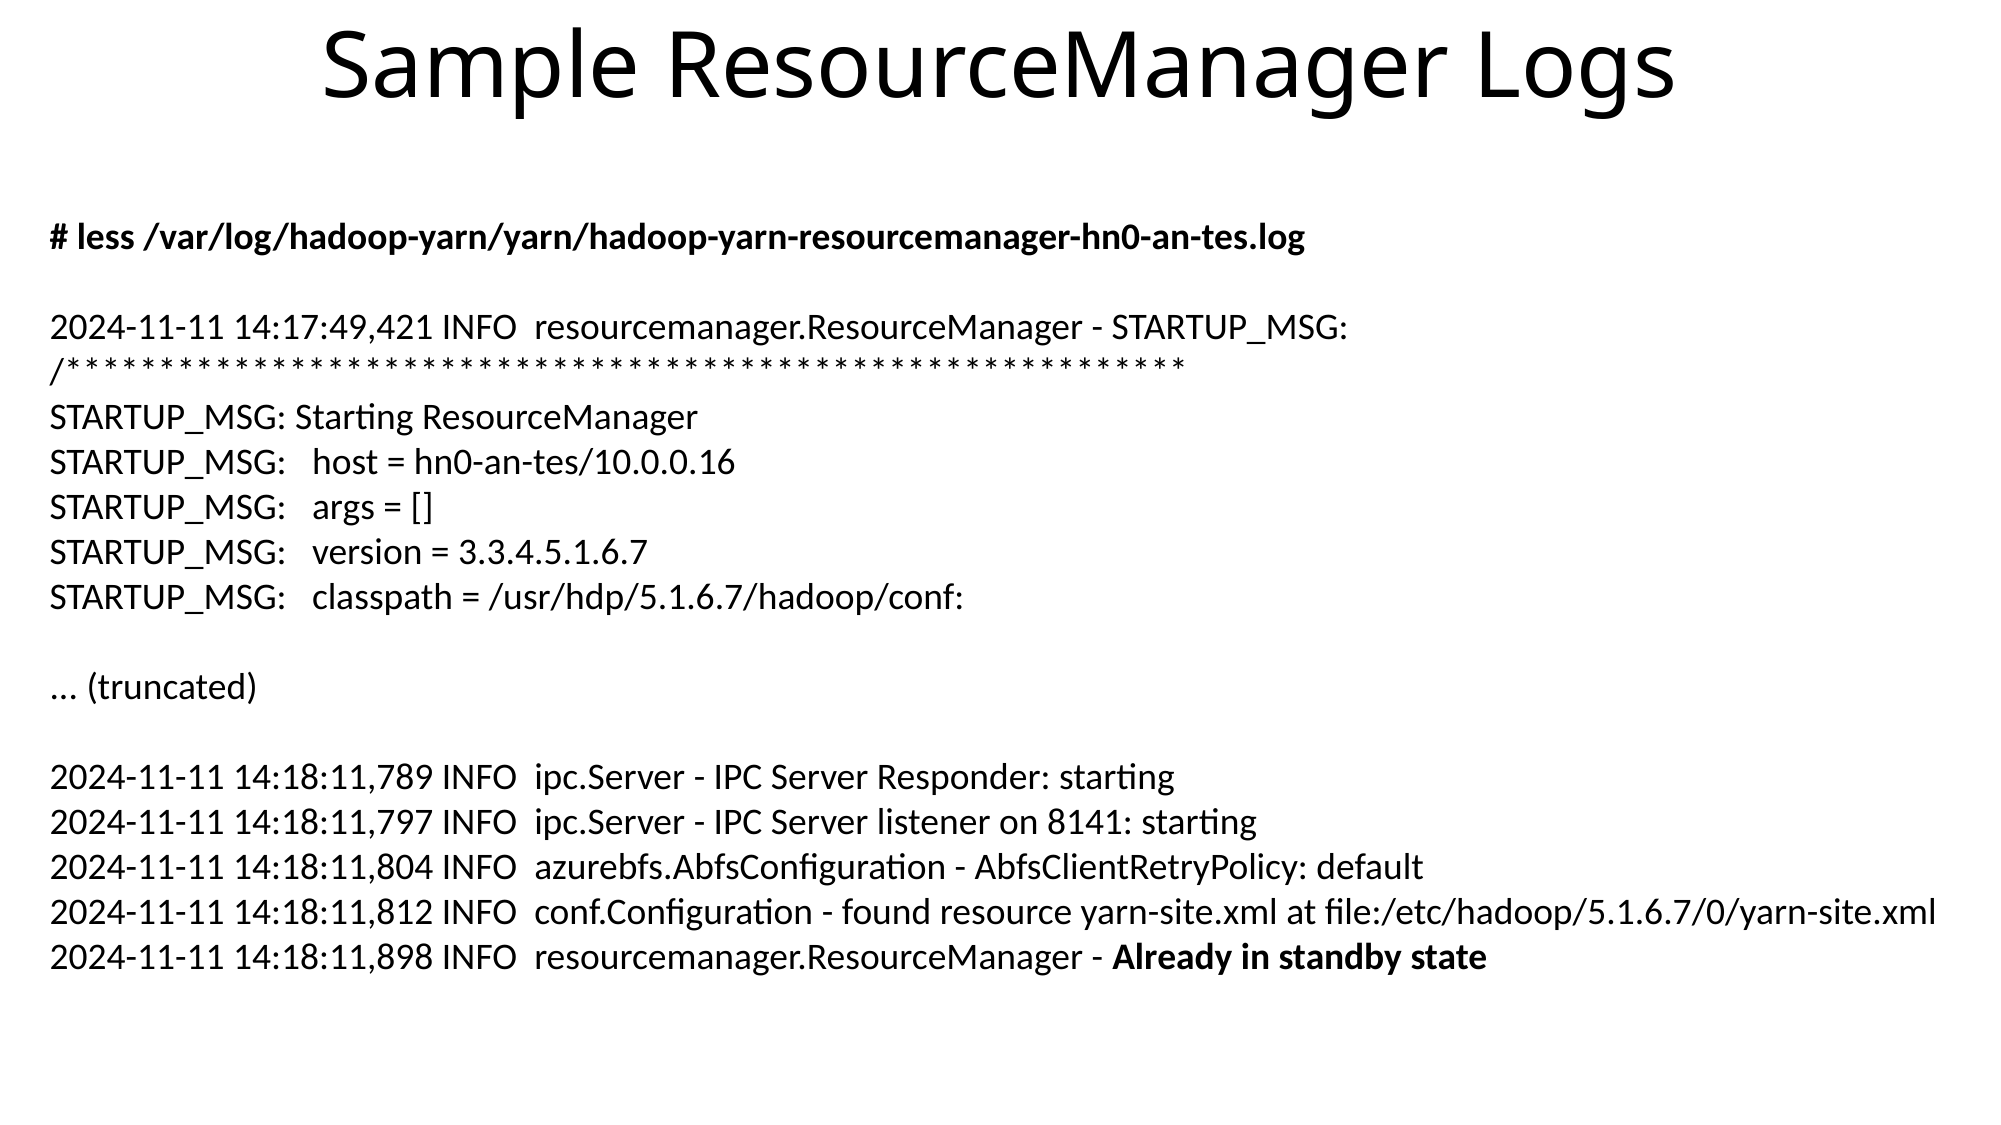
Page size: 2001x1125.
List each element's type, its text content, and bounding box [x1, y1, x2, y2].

text_box # less /var/log/hadoop-yarn/yarn/hadoop-yarn-resourcemanager-hn0-an-tes.log 2024-11-11 14:17:49,421 INFO resourcemanager.ResourceManager - STARTUP_MSG: /************************************************************ STARTUP_MSG: Starting ResourceManager STARTUP_MSG: host = hn0-an-tes/10.0.0.16 STARTUP_MSG: args = [] STARTUP_MSG: version = 3.3.4.5.1.6.7 STARTUP_MSG: classpath = /usr/hdp/5.1.6.7/hadoop/conf: ... (truncated) 2024-11-11 14:18:11,789 INFO ipc.Server - IPC Server Responder: starting 2024-11-11 14:18:11,797 INFO ipc.Server - IPC Server listener on 8141: starting 2024-11-11 14:18:11,804 INFO azurebfs.AbfsConfiguration - AbfsClientRetryPolicy: default 2024-11-11 14:18:11,812 INFO conf.Configuration - found resource yarn-site.xml at file:/etc/hadoop/5.1.6.7/0/yarn-site.xml 2024-11-11 14:18:11,898 INFO resourcemanager.ResourceManager - Already in standby state [34, 204, 1965, 985]
title Sample ResourceManager Logs [137, 0, 1863, 135]
